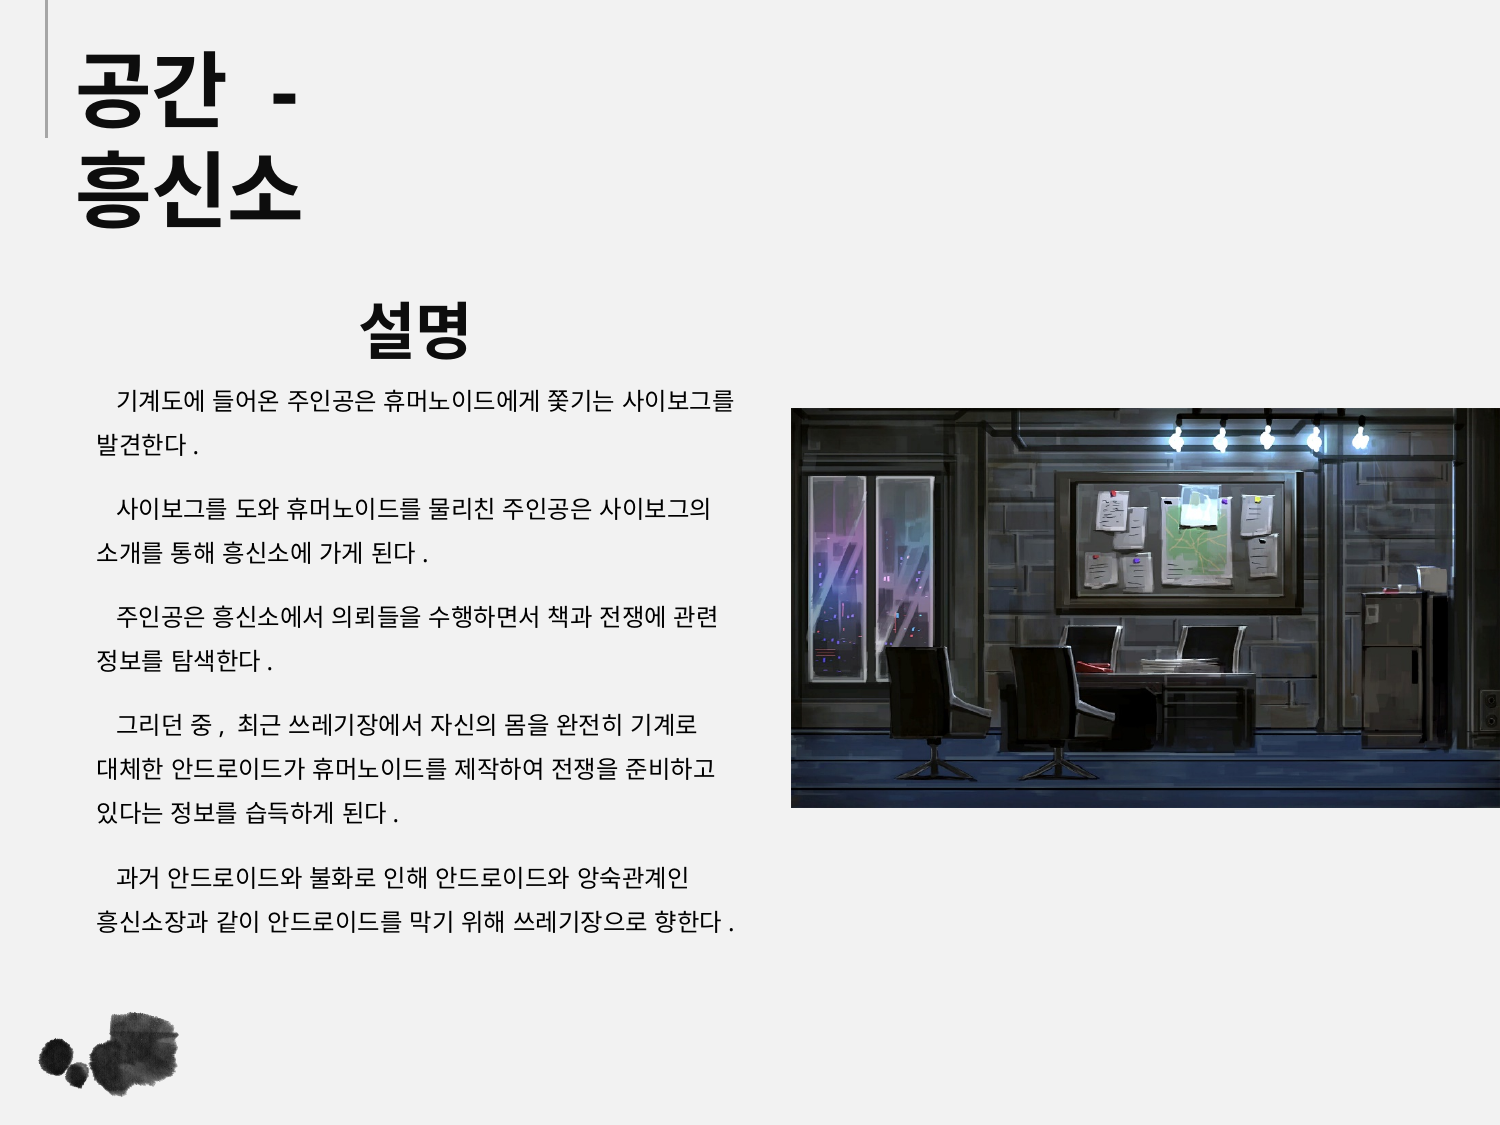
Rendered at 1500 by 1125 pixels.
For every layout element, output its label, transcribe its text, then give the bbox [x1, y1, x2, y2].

picture [16, 987, 209, 1114]
picture [791, 408, 1500, 808]
text_box 공간 - 흥신소 [60, 30, 564, 246]
list 기계도에 들어온 주인공은 휴머노이드에게 쫓기는 사이보그를 발견한다. 사이보그를 도와 휴머노이드를 물리친 주인공은 사이보그의 소개를 통해 흥신소에 가게 된다. 주인공은 흥신소에서 의뢰들을 수행하면서 책과 전쟁에 관련 정보를 탐색한다. 그리던 중, 최근 쓰레기장에서 자신의 몸을 완전히 기계로 대체한 안드로이드가 휴머노이드를 제작하여 전쟁을 준비하고 있다는 정보를 습득하게 된다. 과거 안드로이드와 불화로 인해 안드로이드와 앙숙관계인 흥신소장과 같이 안드로이드를 막기 위해 쓰레기장으로 향한다. [81, 363, 750, 988]
text_box 설명 [260, 284, 571, 375]
